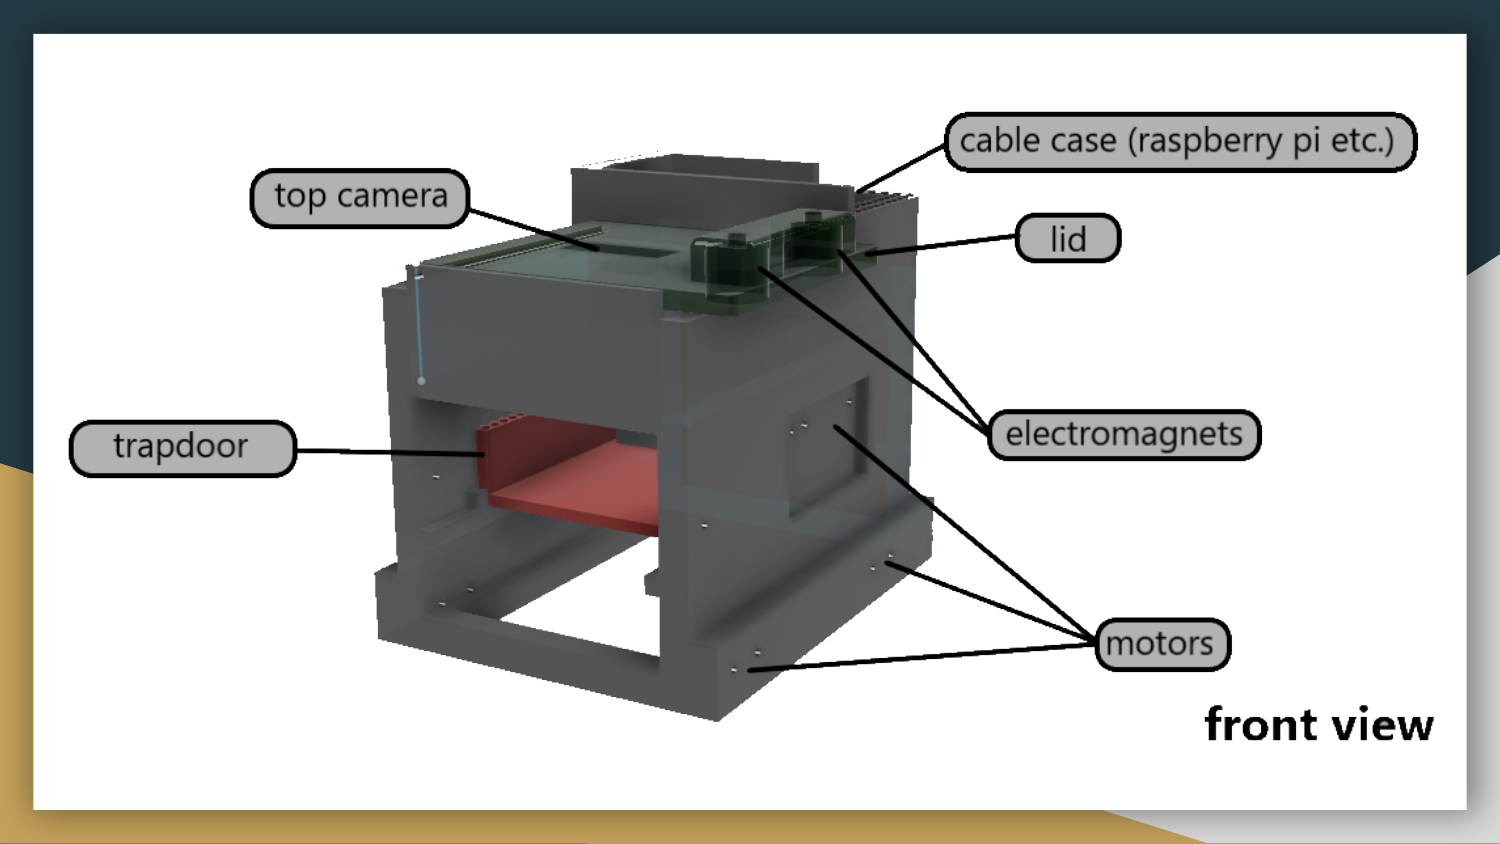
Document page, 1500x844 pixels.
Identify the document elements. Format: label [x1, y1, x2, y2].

picture [45, 95, 1455, 773]
